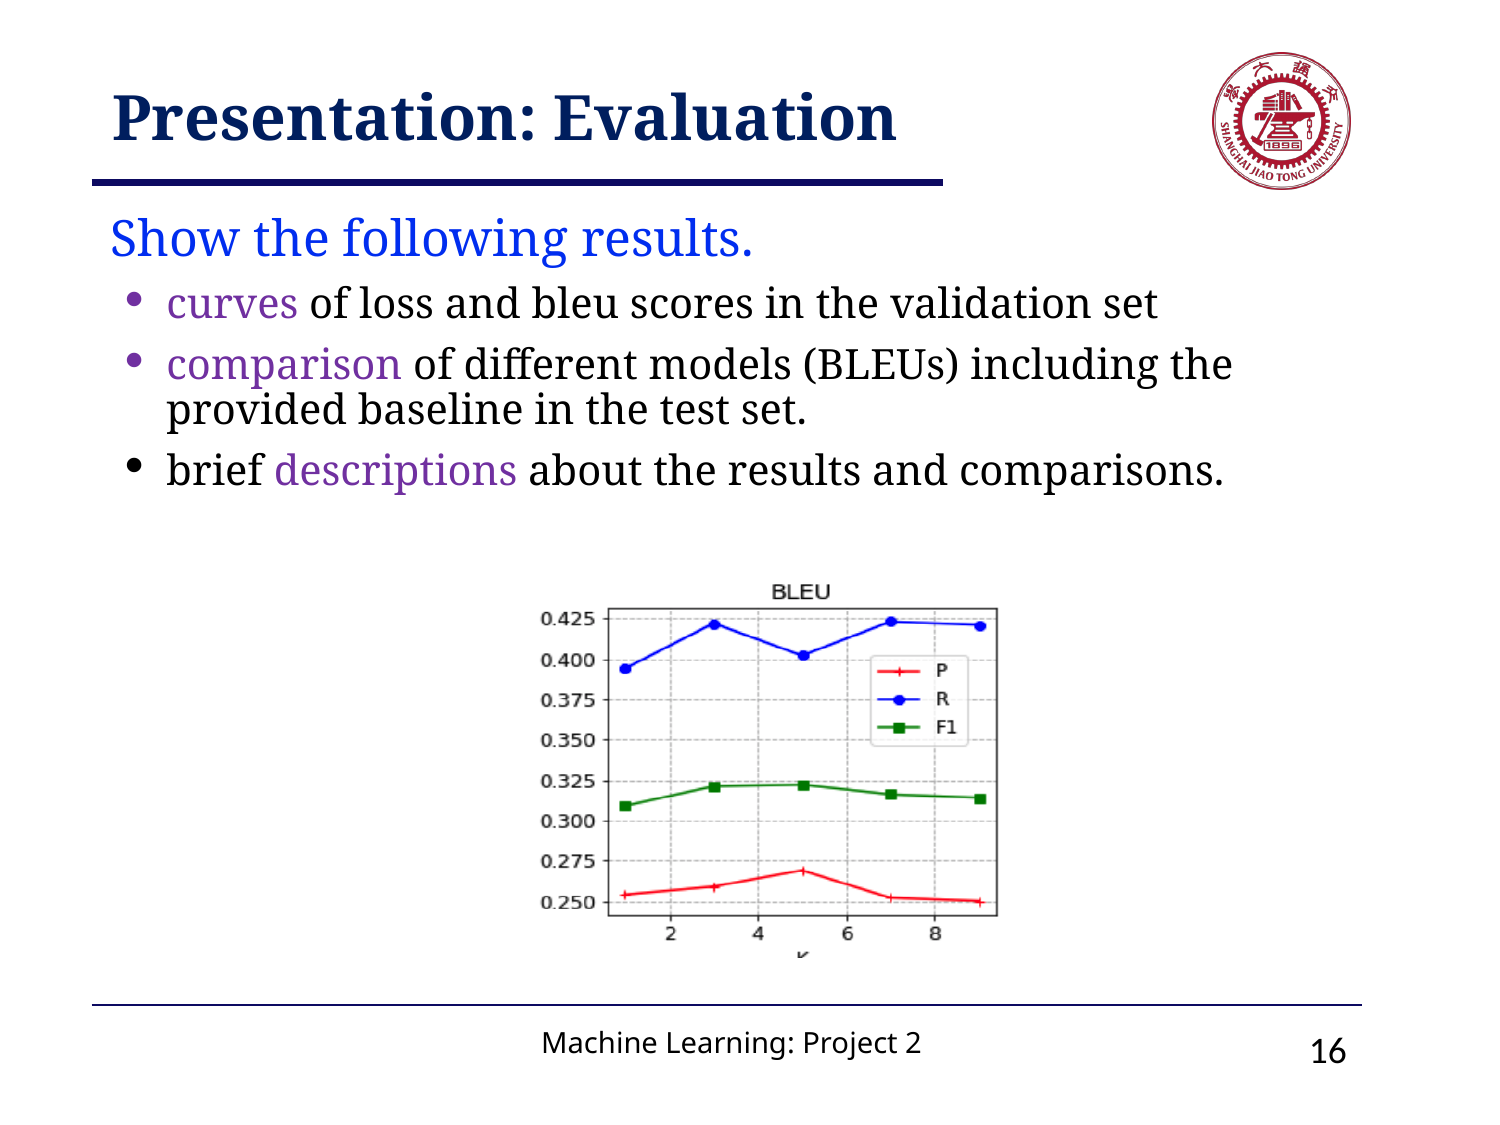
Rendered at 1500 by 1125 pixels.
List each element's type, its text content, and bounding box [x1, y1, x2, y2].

title Presentation: Evaluation [97, 79, 1368, 183]
picture [1212, 52, 1351, 79]
list Show the following results. curves of loss and bleu scores in the validation set comparison of different models (BLEUs) including the provided baseline in the test set. brief descriptions about the results and comparisons. [95, 205, 1366, 1003]
slide_number 15 [1024, 1018, 1362, 1072]
picture [495, 562, 1005, 958]
picture [1212, 183, 1351, 190]
